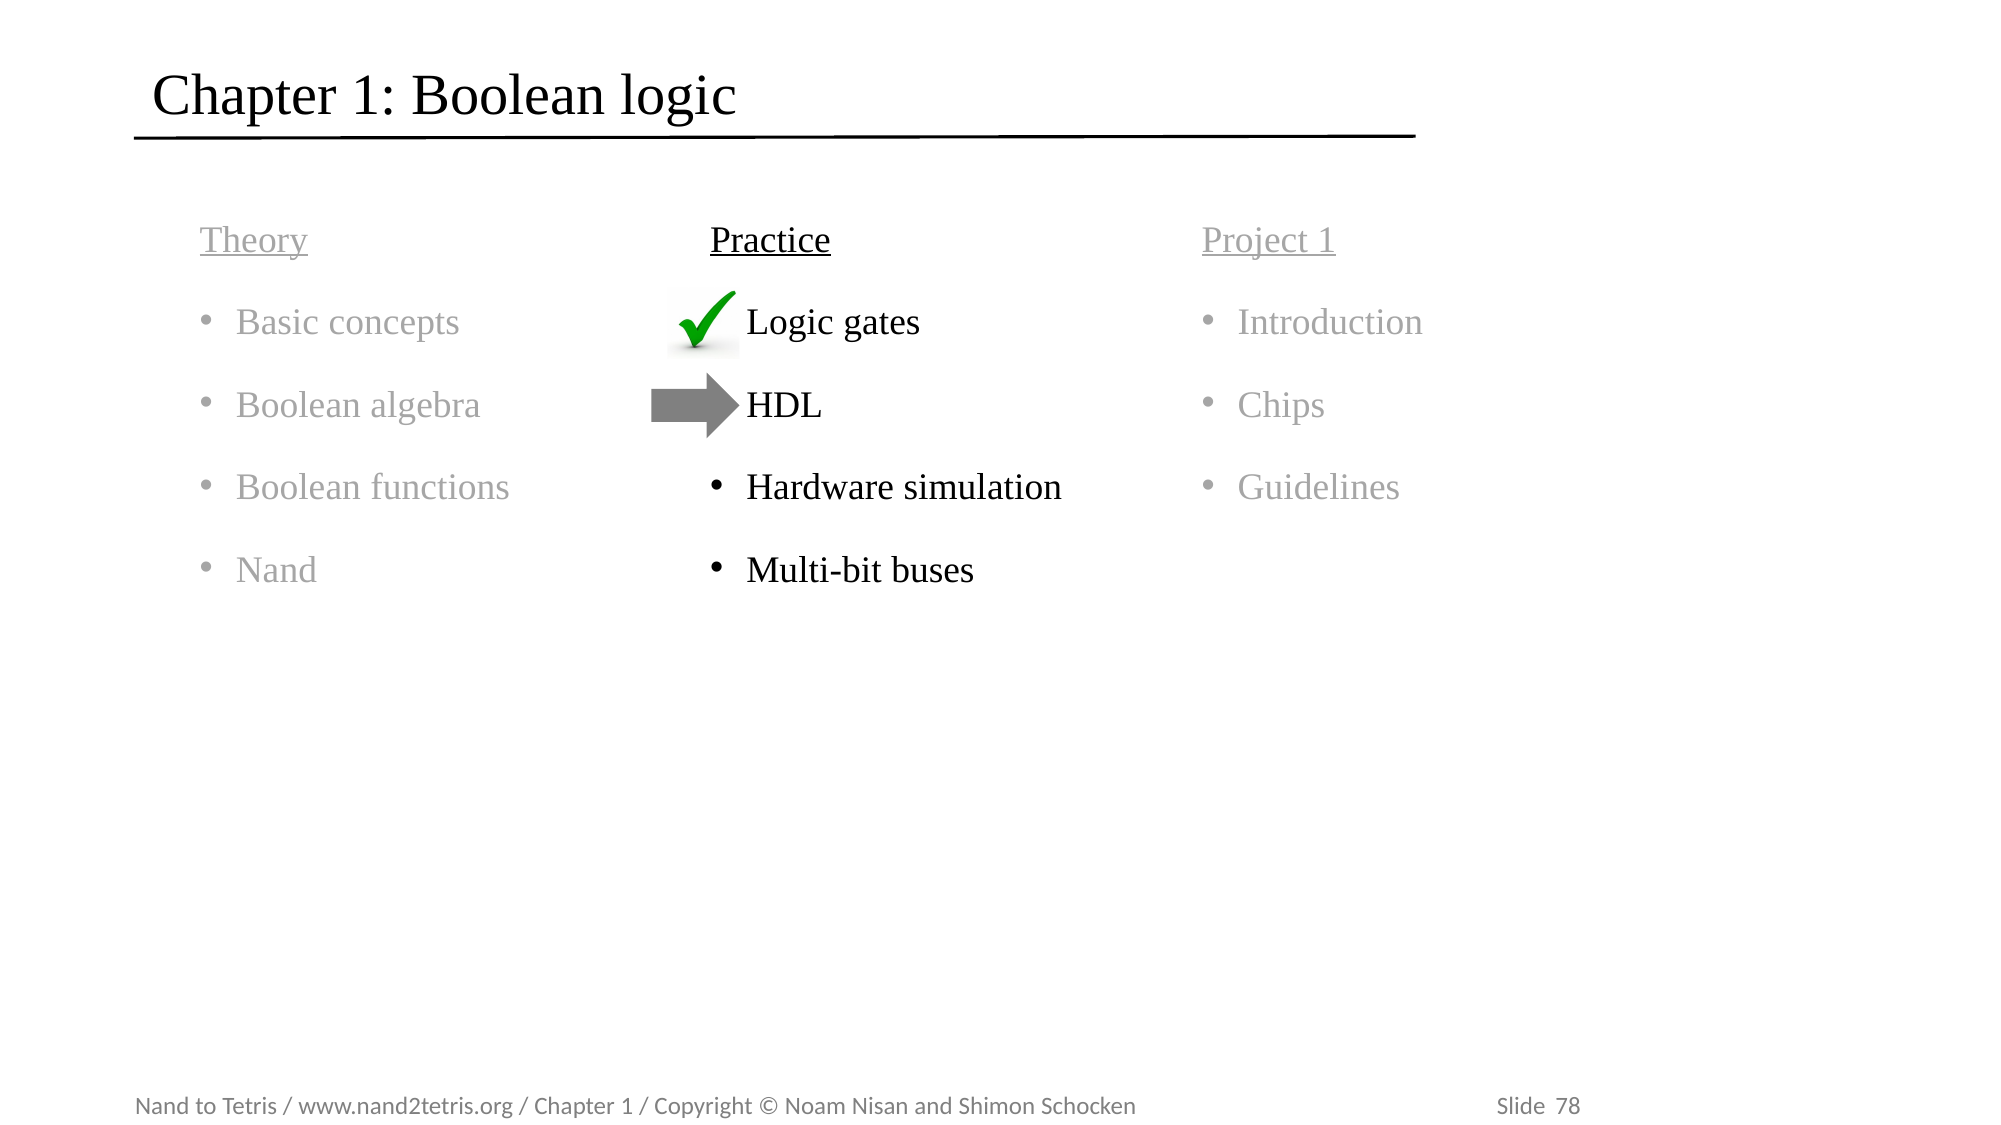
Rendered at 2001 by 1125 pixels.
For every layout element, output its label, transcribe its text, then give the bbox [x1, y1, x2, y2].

title Chapter 1: Boolean logic [137, 48, 1417, 144]
picture [667, 287, 740, 359]
text_box Project 1 Introduction Chips Guidelines [1111, 207, 1623, 515]
text_box [650, 371, 741, 440]
text_box Theory Basic concepts Boolean algebra Boolean functions Nand [109, 207, 621, 692]
text_box Practice Logic gates HDL Hardware simulation Multi-bit buses [621, 207, 1131, 597]
